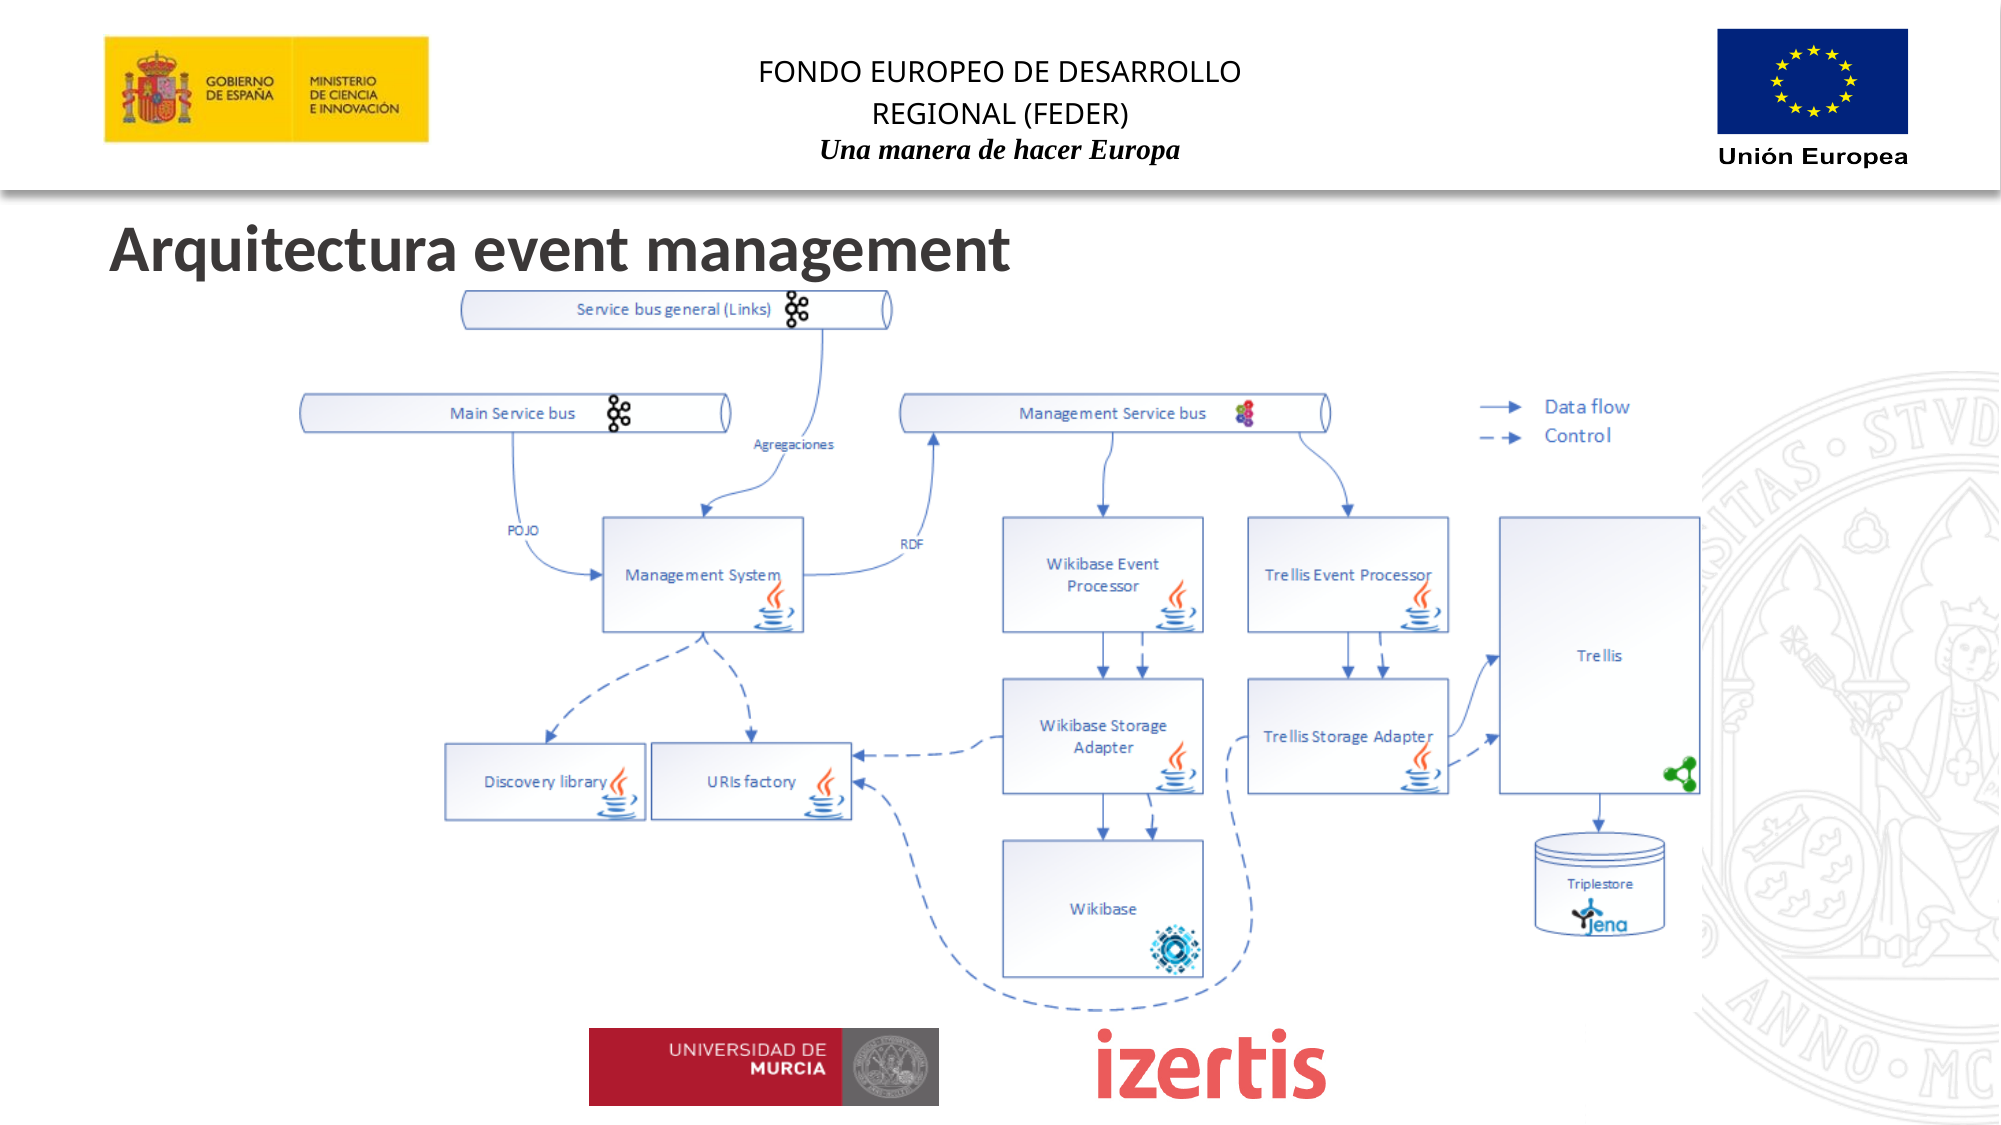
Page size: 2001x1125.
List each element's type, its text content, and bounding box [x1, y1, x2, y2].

picture [298, 289, 1999, 1125]
picture [589, 1028, 939, 1106]
picture [1061, 1025, 1362, 1103]
picture [1709, 23, 1922, 174]
list Arquitectura event management [94, 206, 1903, 996]
picture [103, 34, 432, 145]
